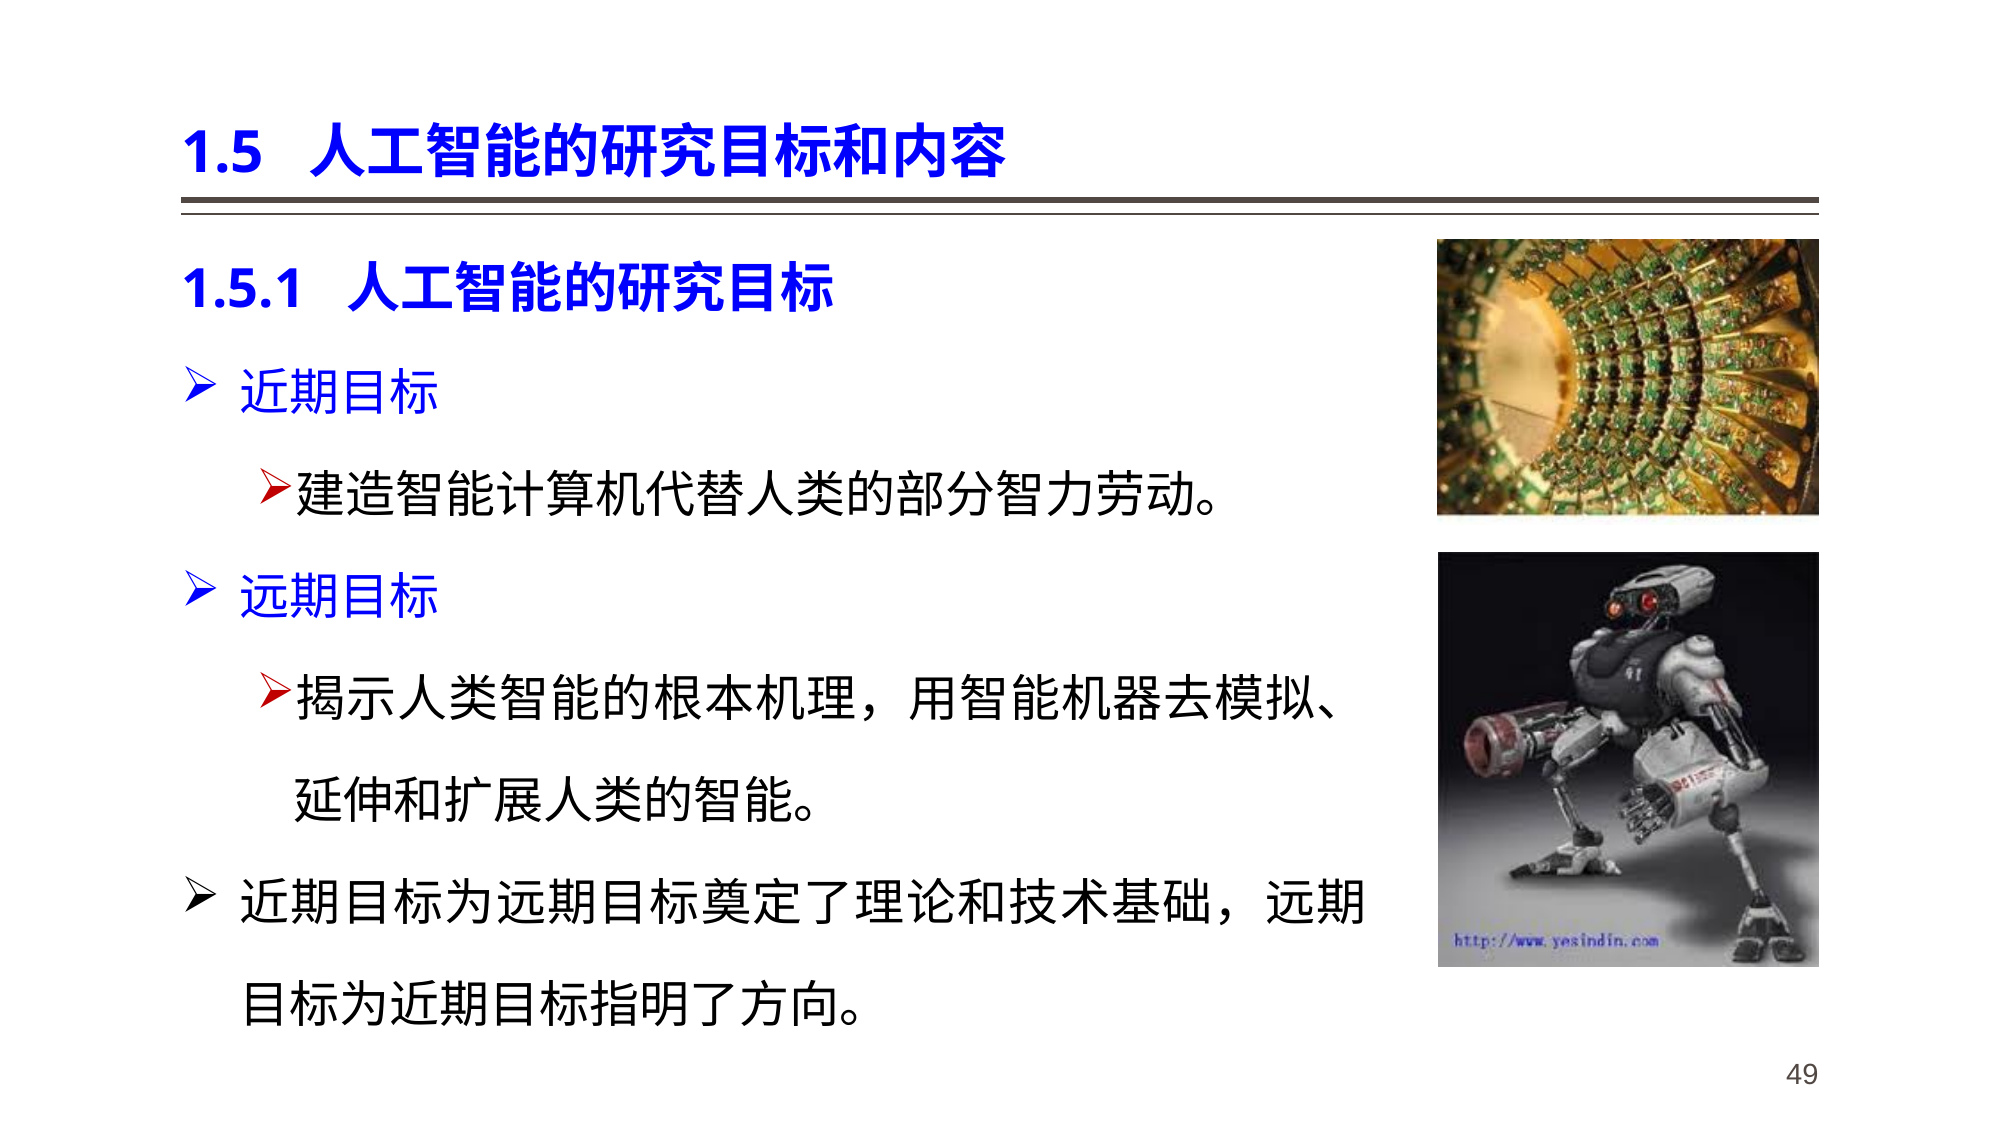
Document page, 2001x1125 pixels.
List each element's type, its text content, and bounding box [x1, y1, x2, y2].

slide_number 49 [1518, 1042, 1819, 1103]
picture [1438, 552, 1819, 967]
title 1.5 人工智能的研究目标和内容 [181, 12, 1819, 193]
list 1.5.1 人工智能的研究目标 近期目标 建造智能计算机代替人类的部分智力劳动。 远期目标 揭示人类智能的根本机理，用智能机器去模拟、延伸和扩展人类的智能。 近期目标为远期目标奠定了理论和技术基础，远期目标为近期目标指明了方向。 [181, 239, 1367, 1103]
picture [1437, 239, 1819, 525]
